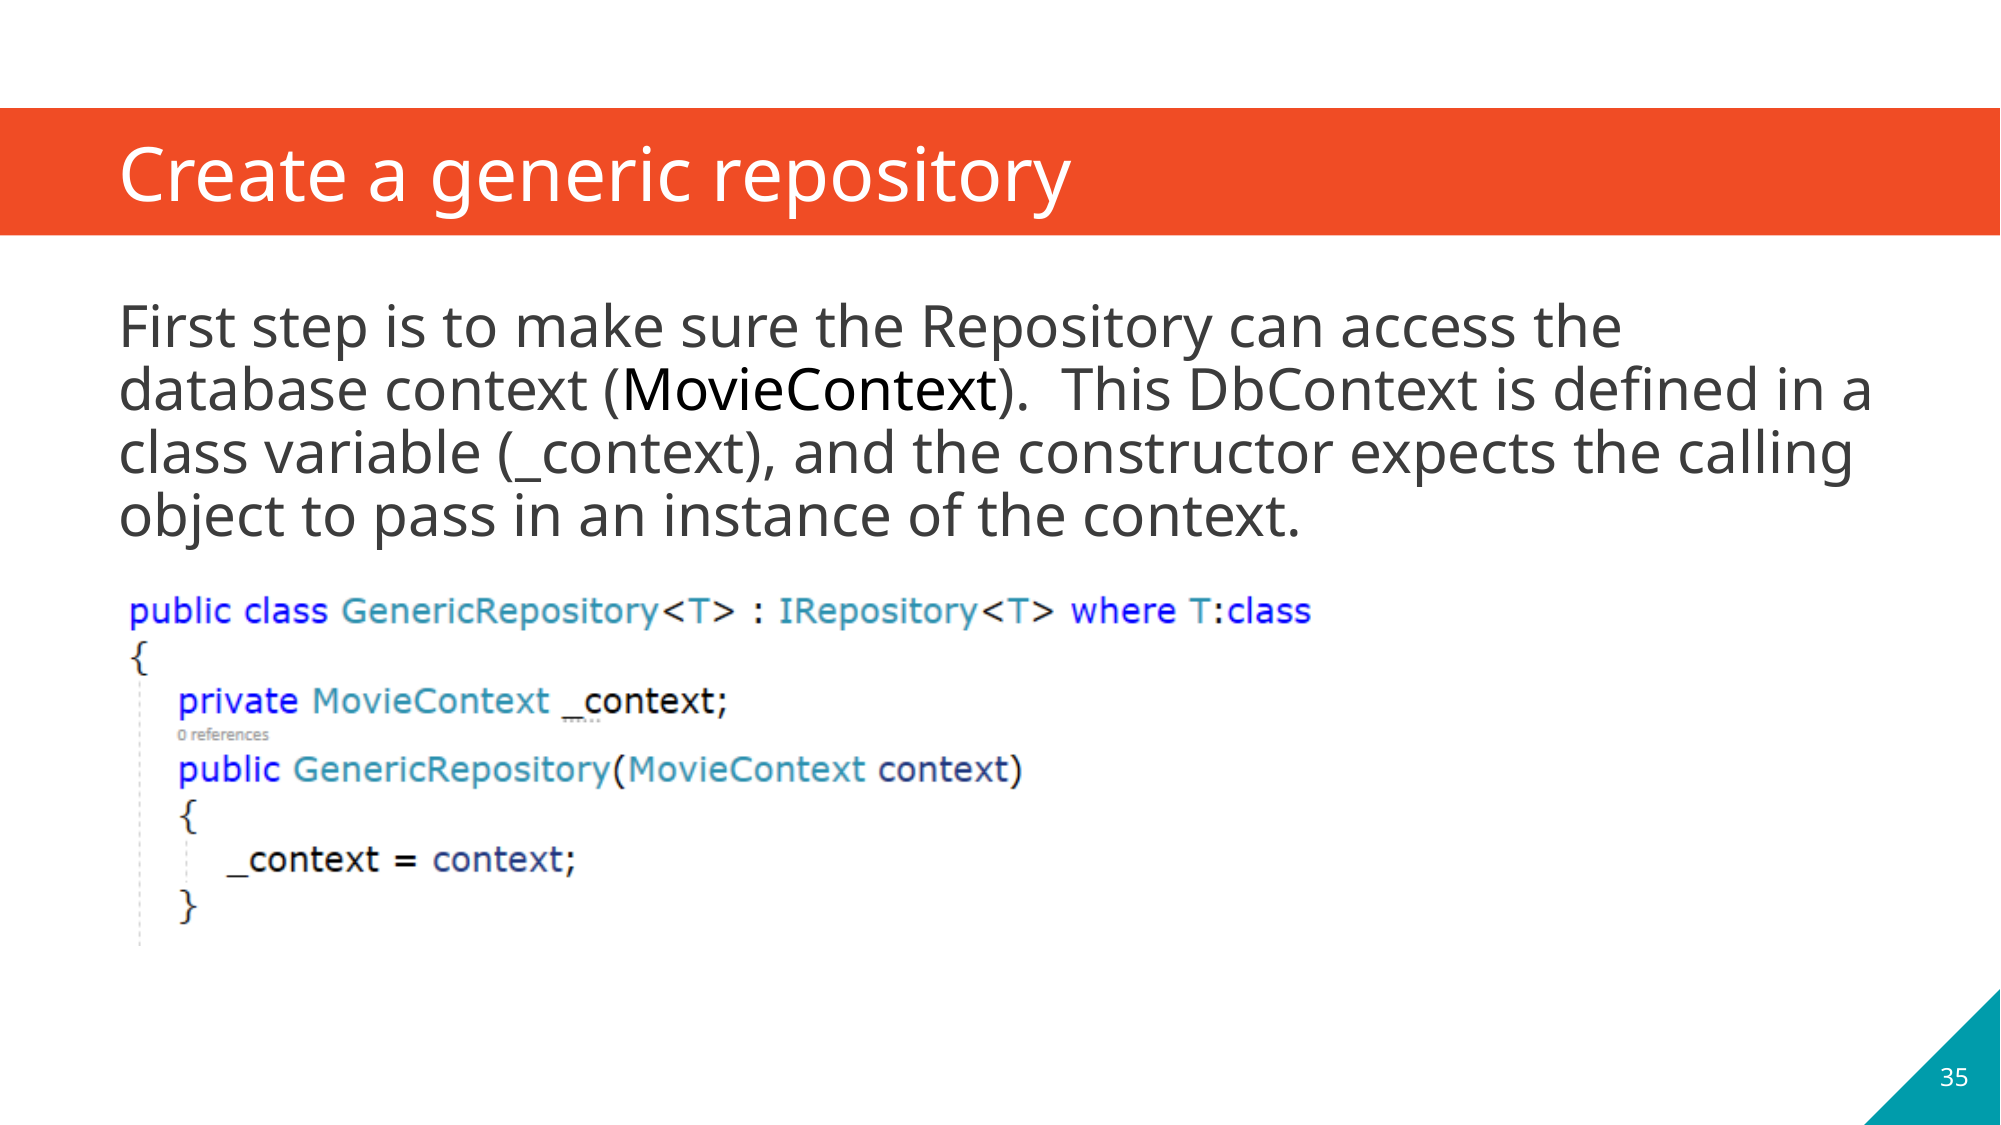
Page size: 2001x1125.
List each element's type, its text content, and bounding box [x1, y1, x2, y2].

list First step is to make sure the Repository can access the database context (MovieContext). This DbContext is defined in a class variable (_context), and the constructor expects the calling object to pass in an instance of the context. [0, 237, 2000, 1040]
slide_number 35 [1862, 987, 2000, 1125]
picture [114, 593, 1320, 946]
title Create a generic repository [0, 108, 2000, 236]
